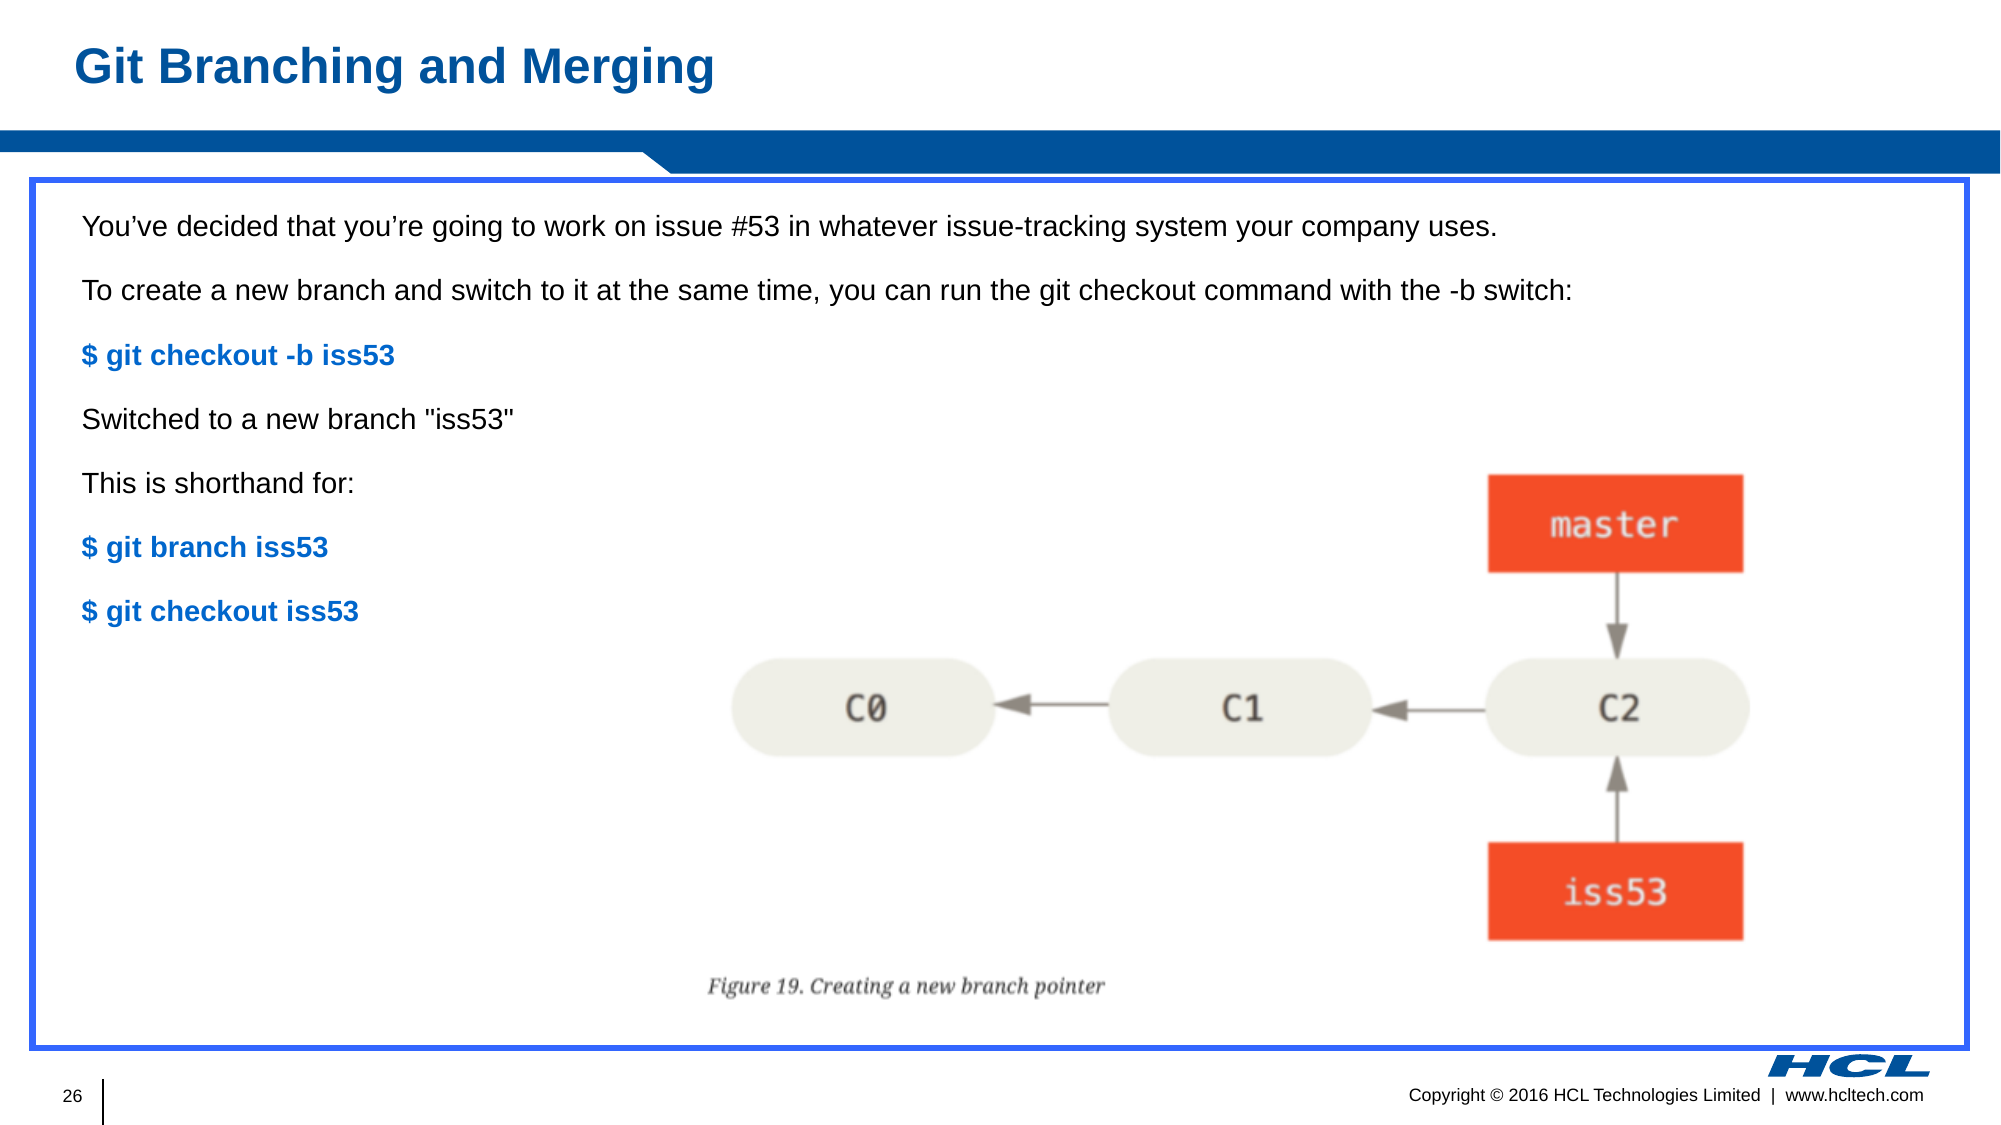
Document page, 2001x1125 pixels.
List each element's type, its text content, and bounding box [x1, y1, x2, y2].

text_box [32, 179, 1968, 1048]
title Git Branching and Merging [66, 2, 1934, 126]
picture [675, 413, 1805, 1018]
